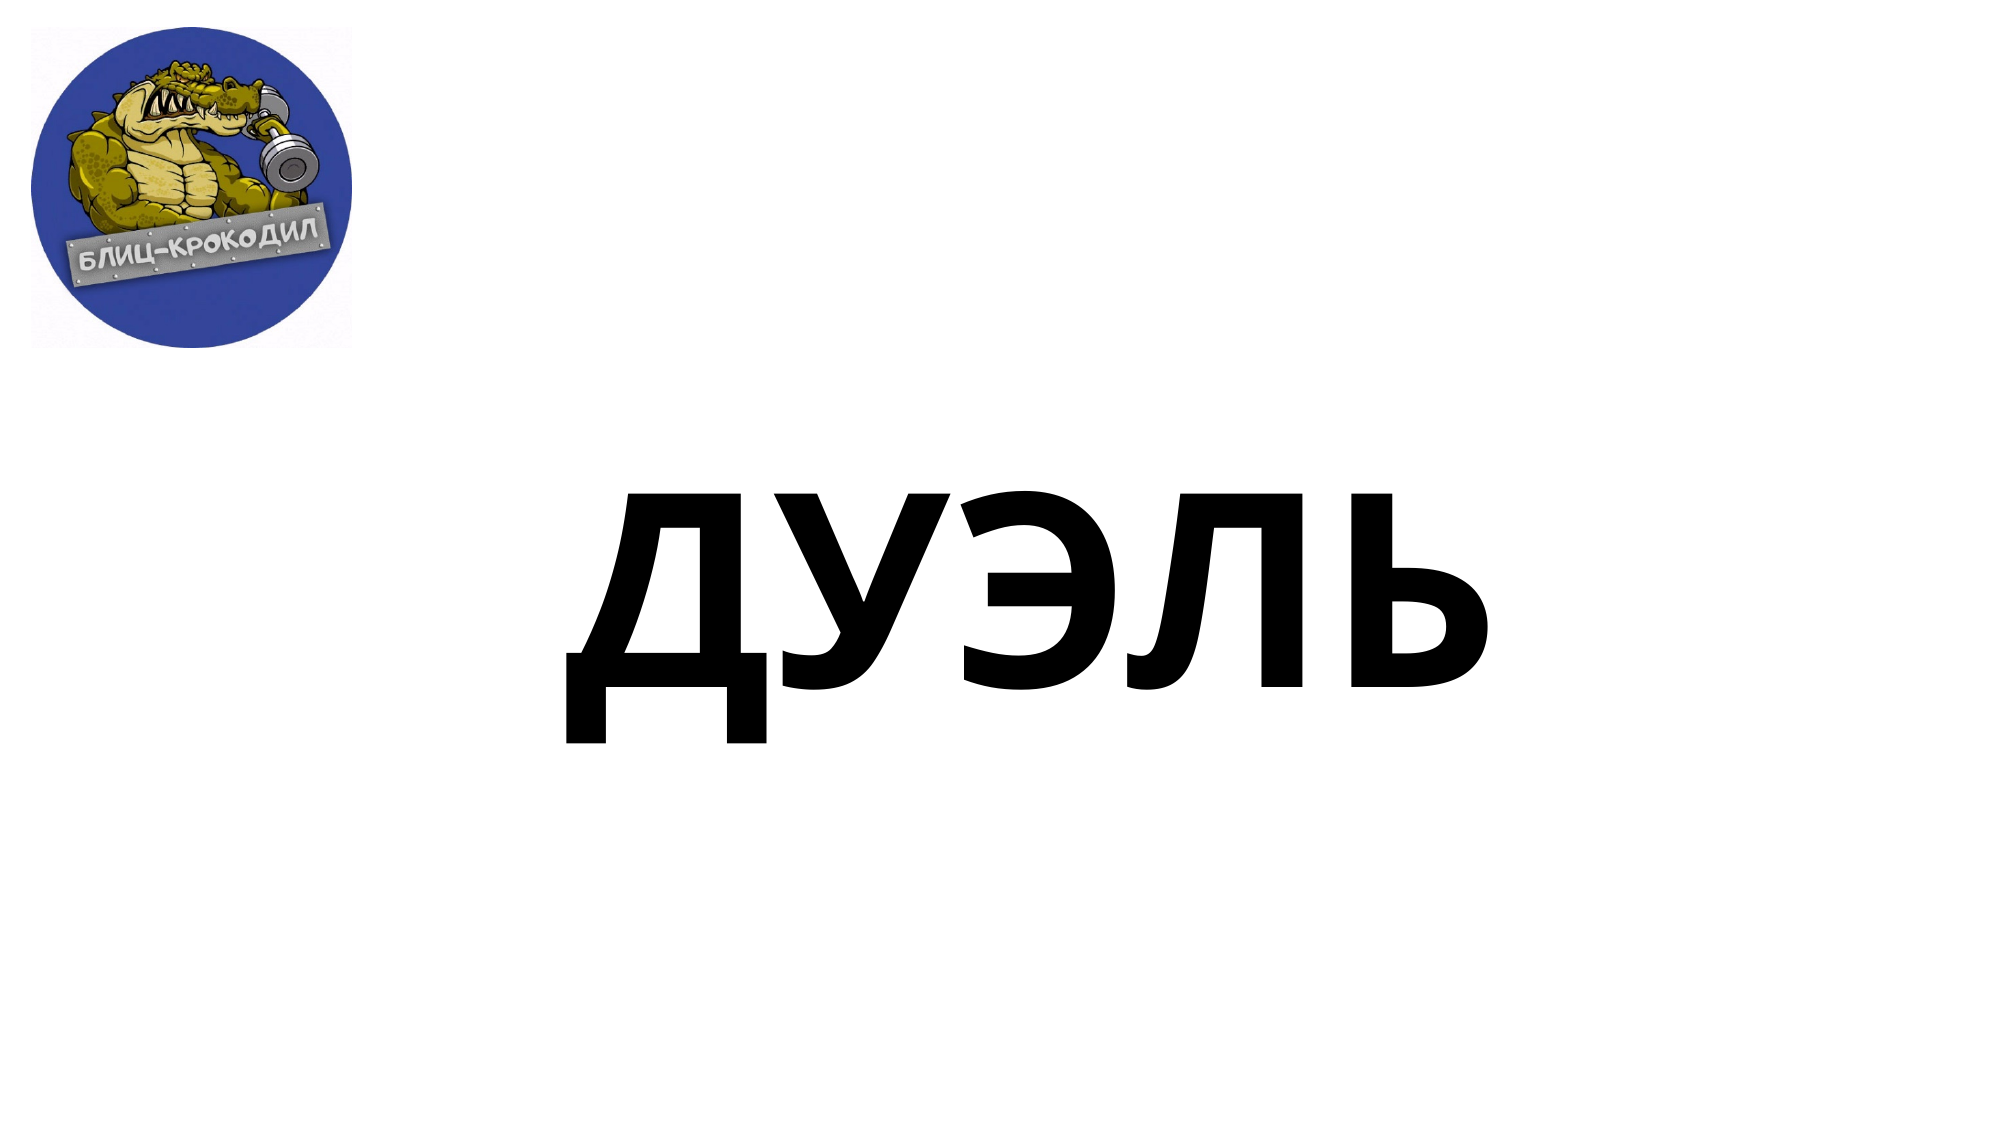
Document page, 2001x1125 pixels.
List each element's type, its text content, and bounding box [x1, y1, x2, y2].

picture [31, 27, 352, 348]
title ДУЭЛЬ [282, 361, 1783, 754]
